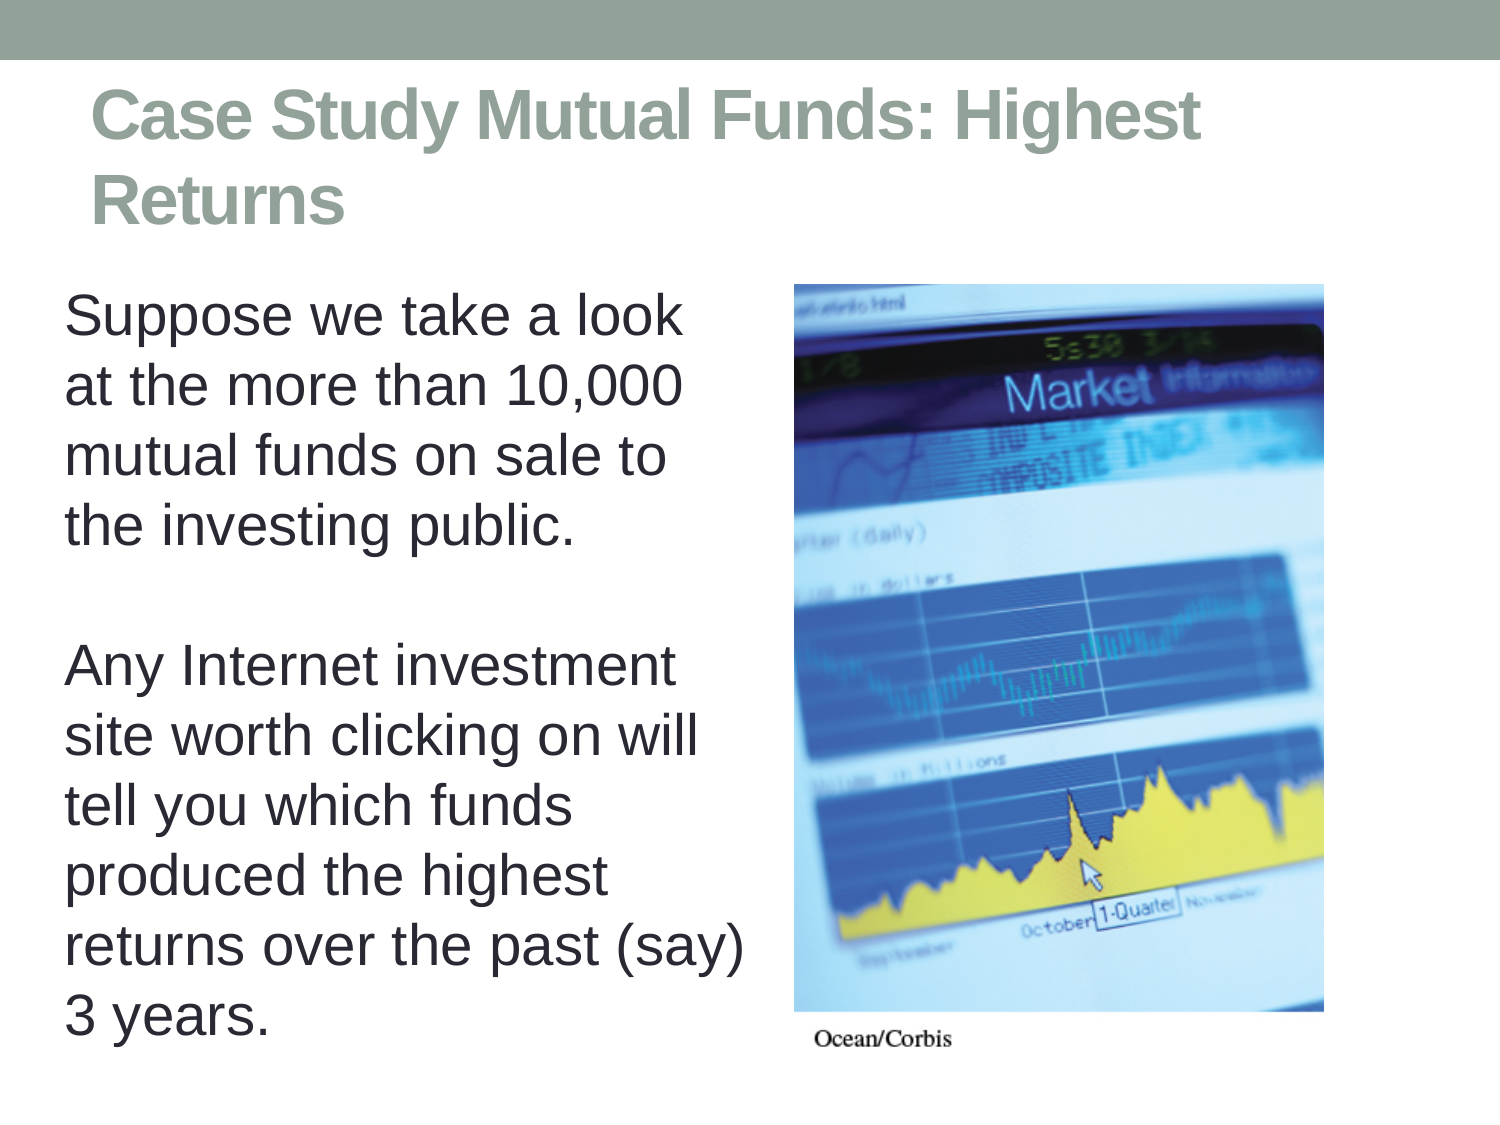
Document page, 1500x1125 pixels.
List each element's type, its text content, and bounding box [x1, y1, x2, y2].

picture [793, 284, 1324, 1051]
title Case Study Mutual Funds: Highest Returns [75, 60, 1425, 248]
text_box Suppose we take a look at the more than 10,000 mutual funds on sale to the investing public. Any Internet investment site worth clicking on will tell you which funds produced the highest returns over the past (say) 3 years. [49, 270, 762, 1055]
